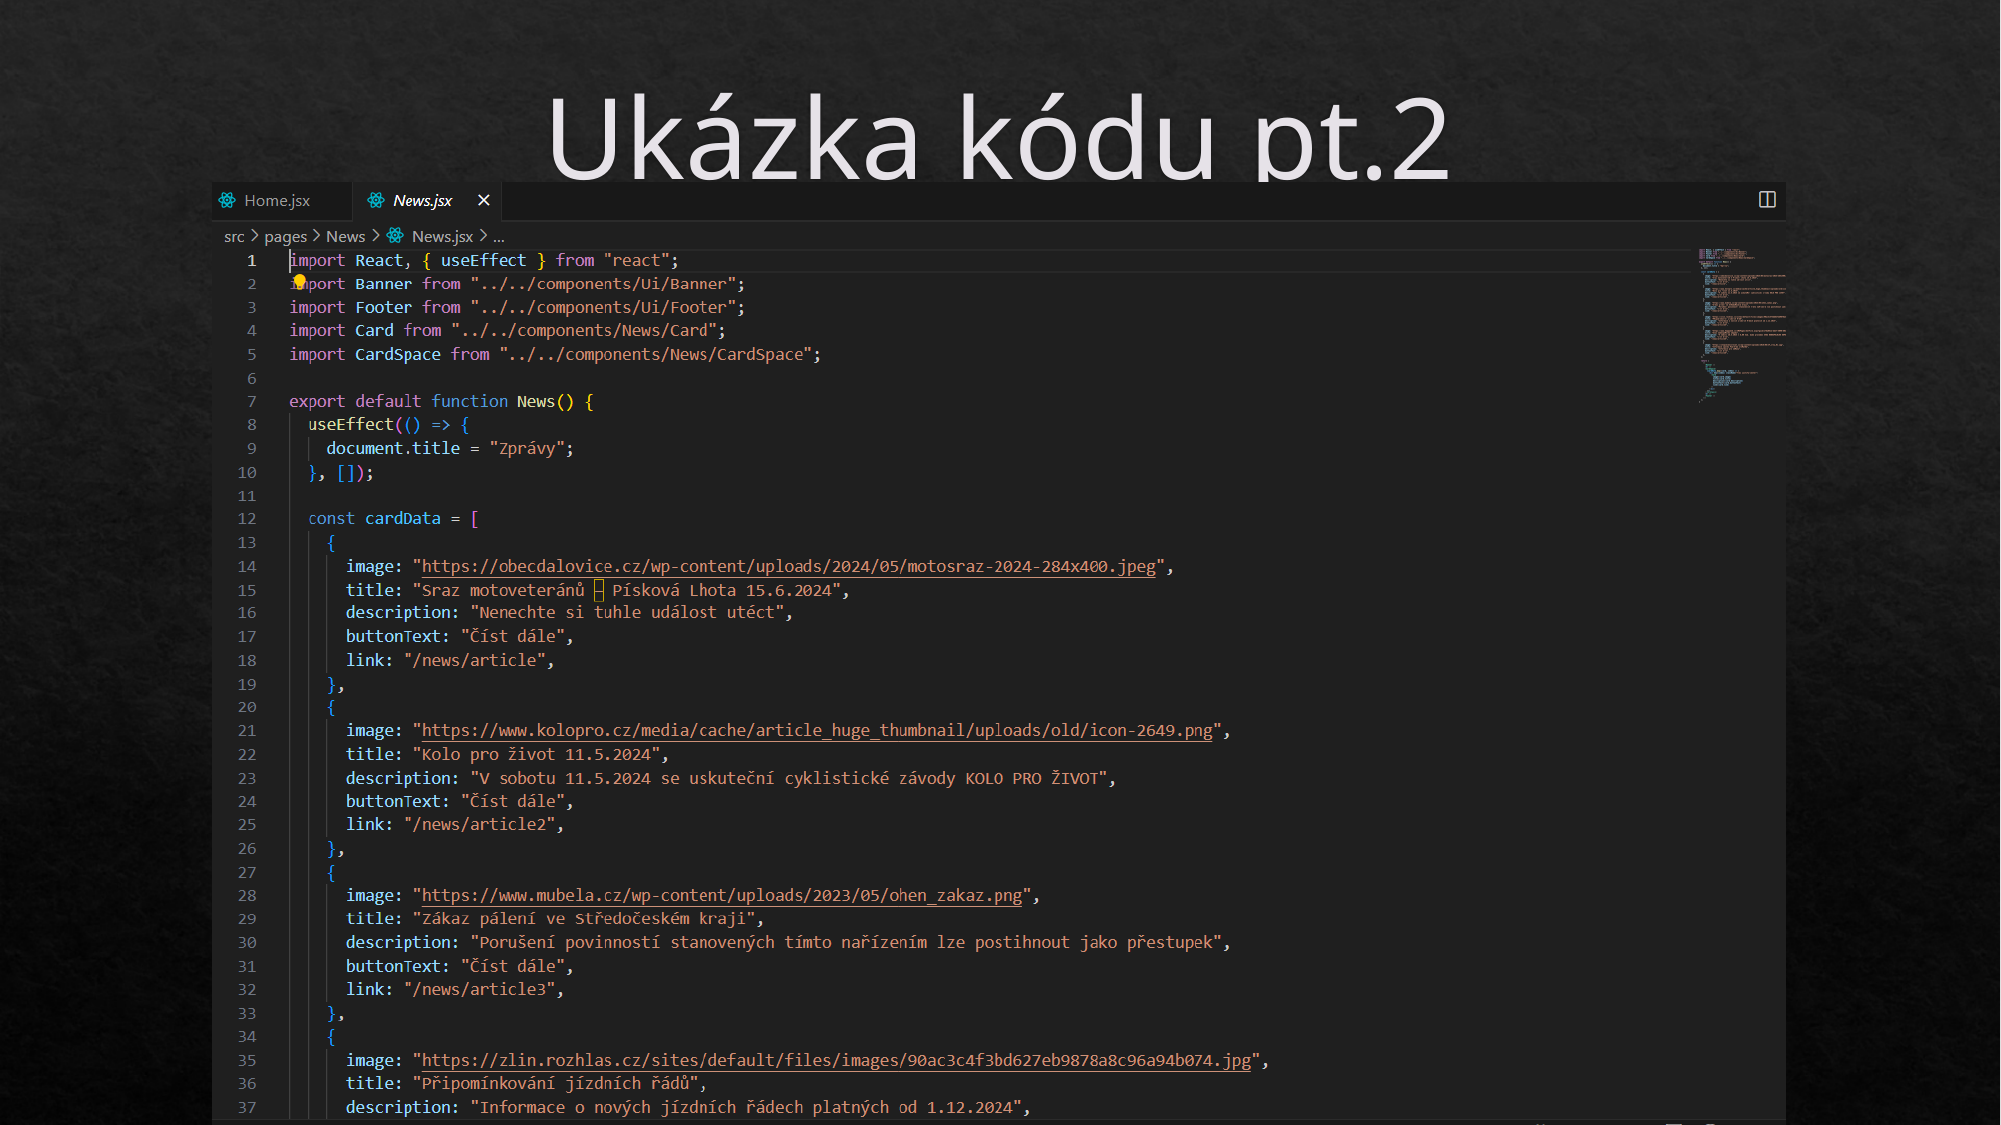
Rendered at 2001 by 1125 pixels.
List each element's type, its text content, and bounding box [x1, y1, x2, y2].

title Ukázka kódu pt.2 [224, 39, 1774, 178]
picture [212, 182, 1786, 1125]
